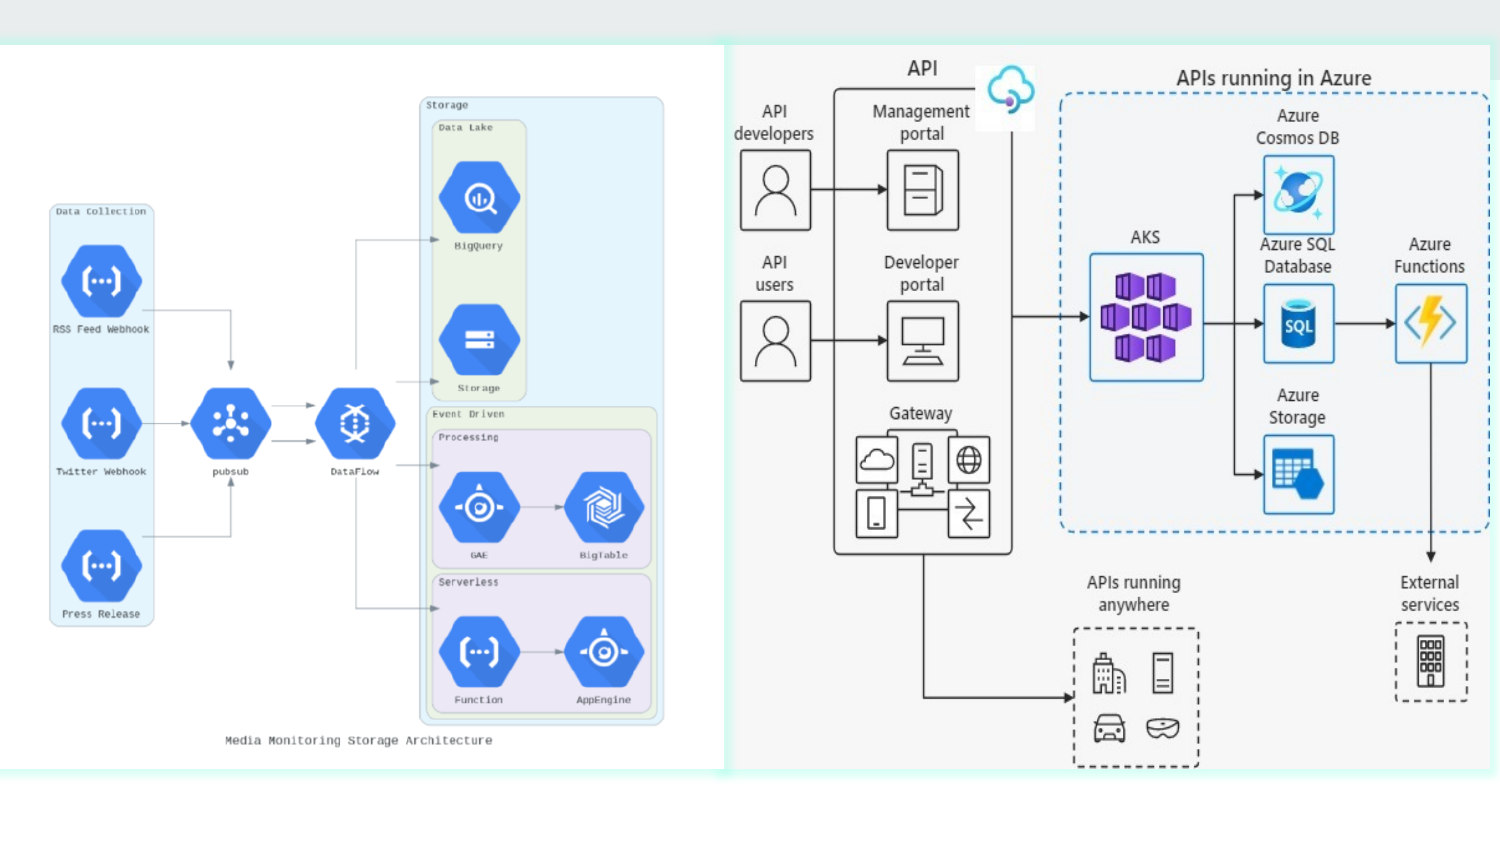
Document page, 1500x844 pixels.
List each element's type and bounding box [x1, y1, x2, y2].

picture [0, 45, 1491, 769]
